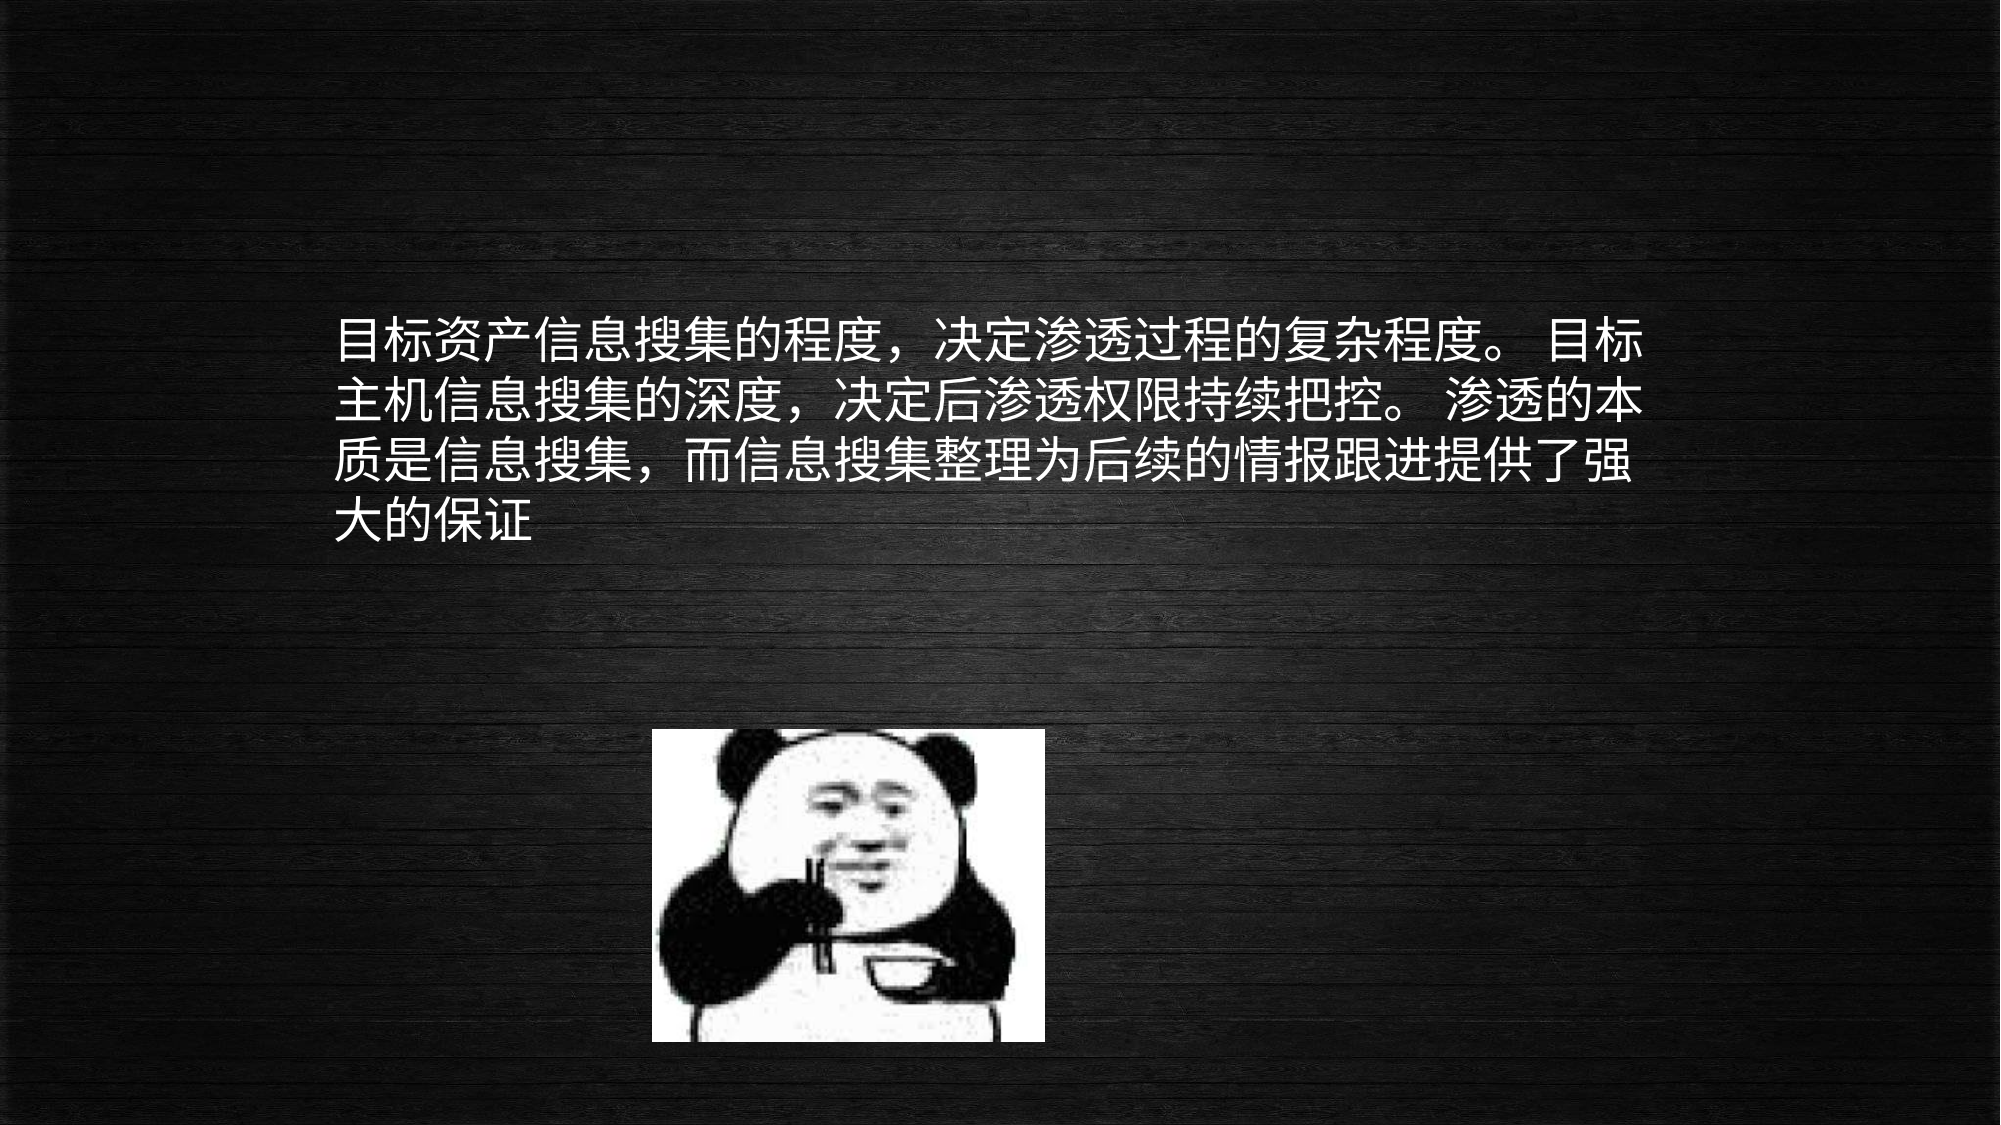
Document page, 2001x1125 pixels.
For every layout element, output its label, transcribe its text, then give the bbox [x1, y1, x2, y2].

text_box 目标资产信息搜集的程度，决定渗透过程的复杂程度。 目标主机信息搜集的深度，决定后渗透权限持续把控。 渗透的本质是信息搜集，而信息搜集整理为后续的情报跟进提供了强大的保证 [318, 301, 1670, 557]
picture [0, 0, 2000, 1125]
